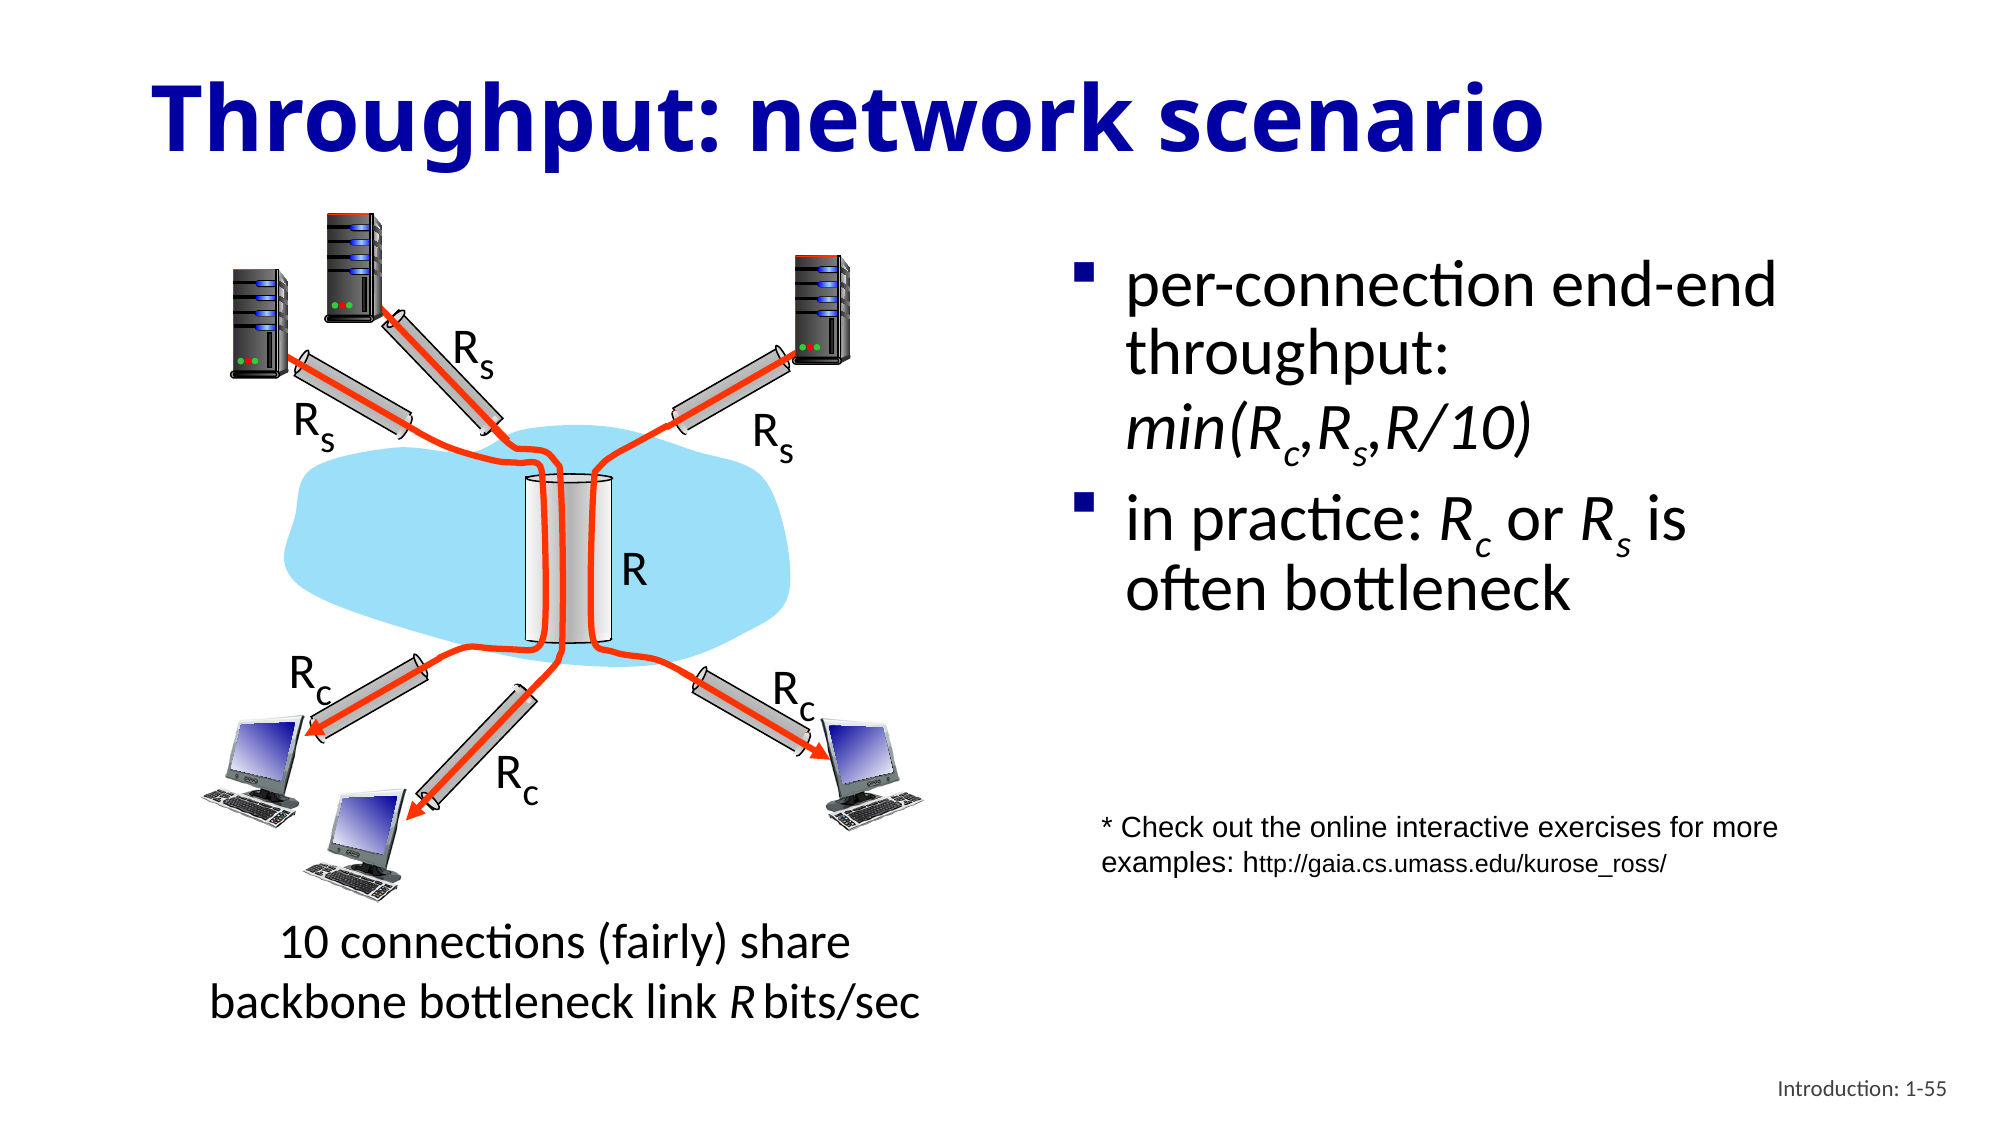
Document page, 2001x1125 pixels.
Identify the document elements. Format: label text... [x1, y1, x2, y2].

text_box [1053, 244, 1826, 920]
title Throughput: network scenario [135, 47, 1861, 195]
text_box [174, 213, 955, 1038]
slide_number Introduction: 1-55 [1512, 1056, 1963, 1117]
